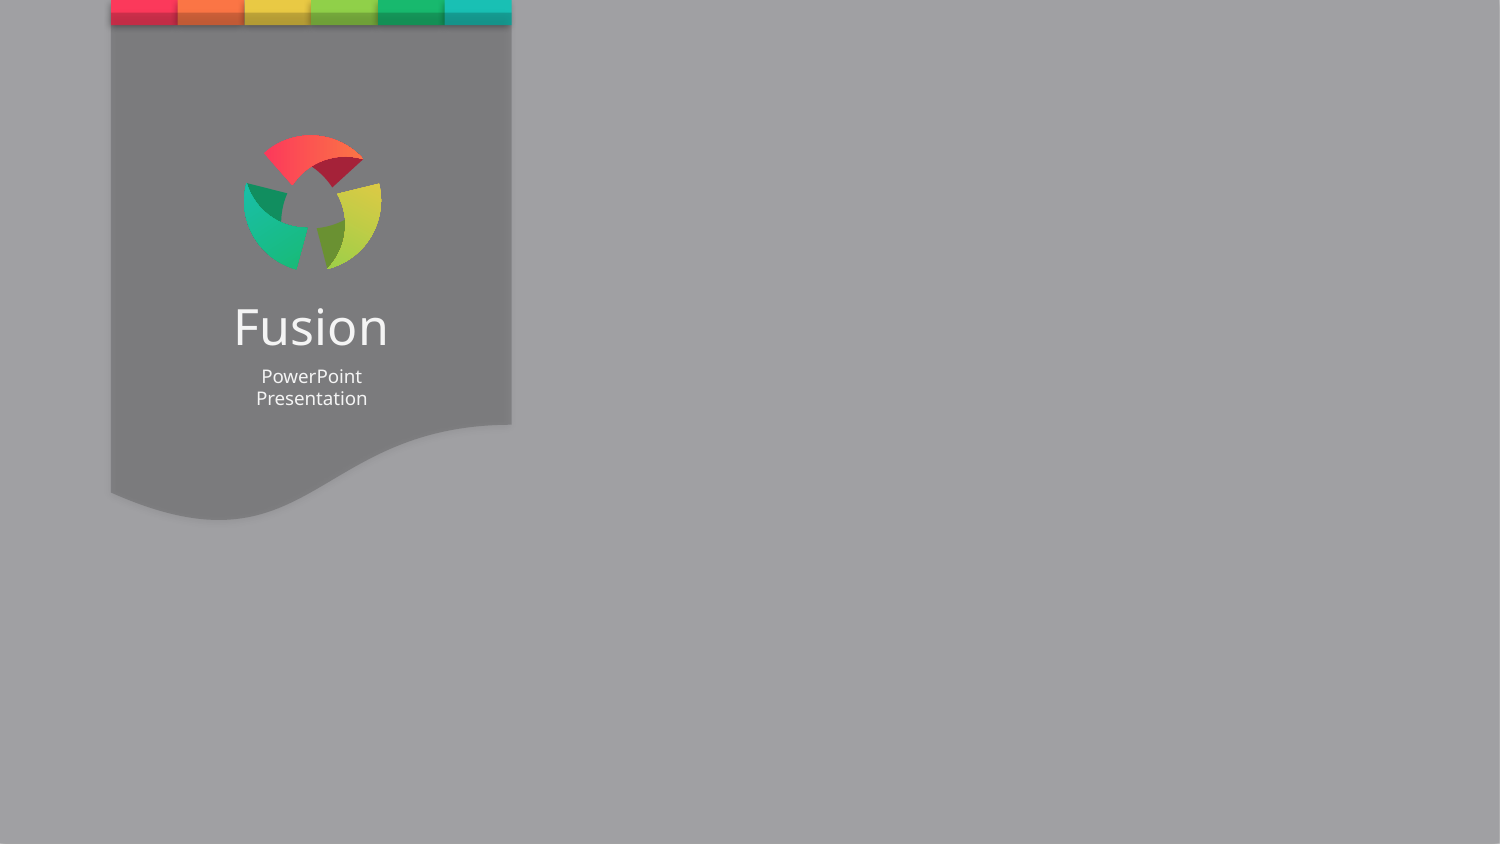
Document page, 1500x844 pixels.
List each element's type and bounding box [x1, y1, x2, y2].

text_box [0, 0, 1500, 844]
